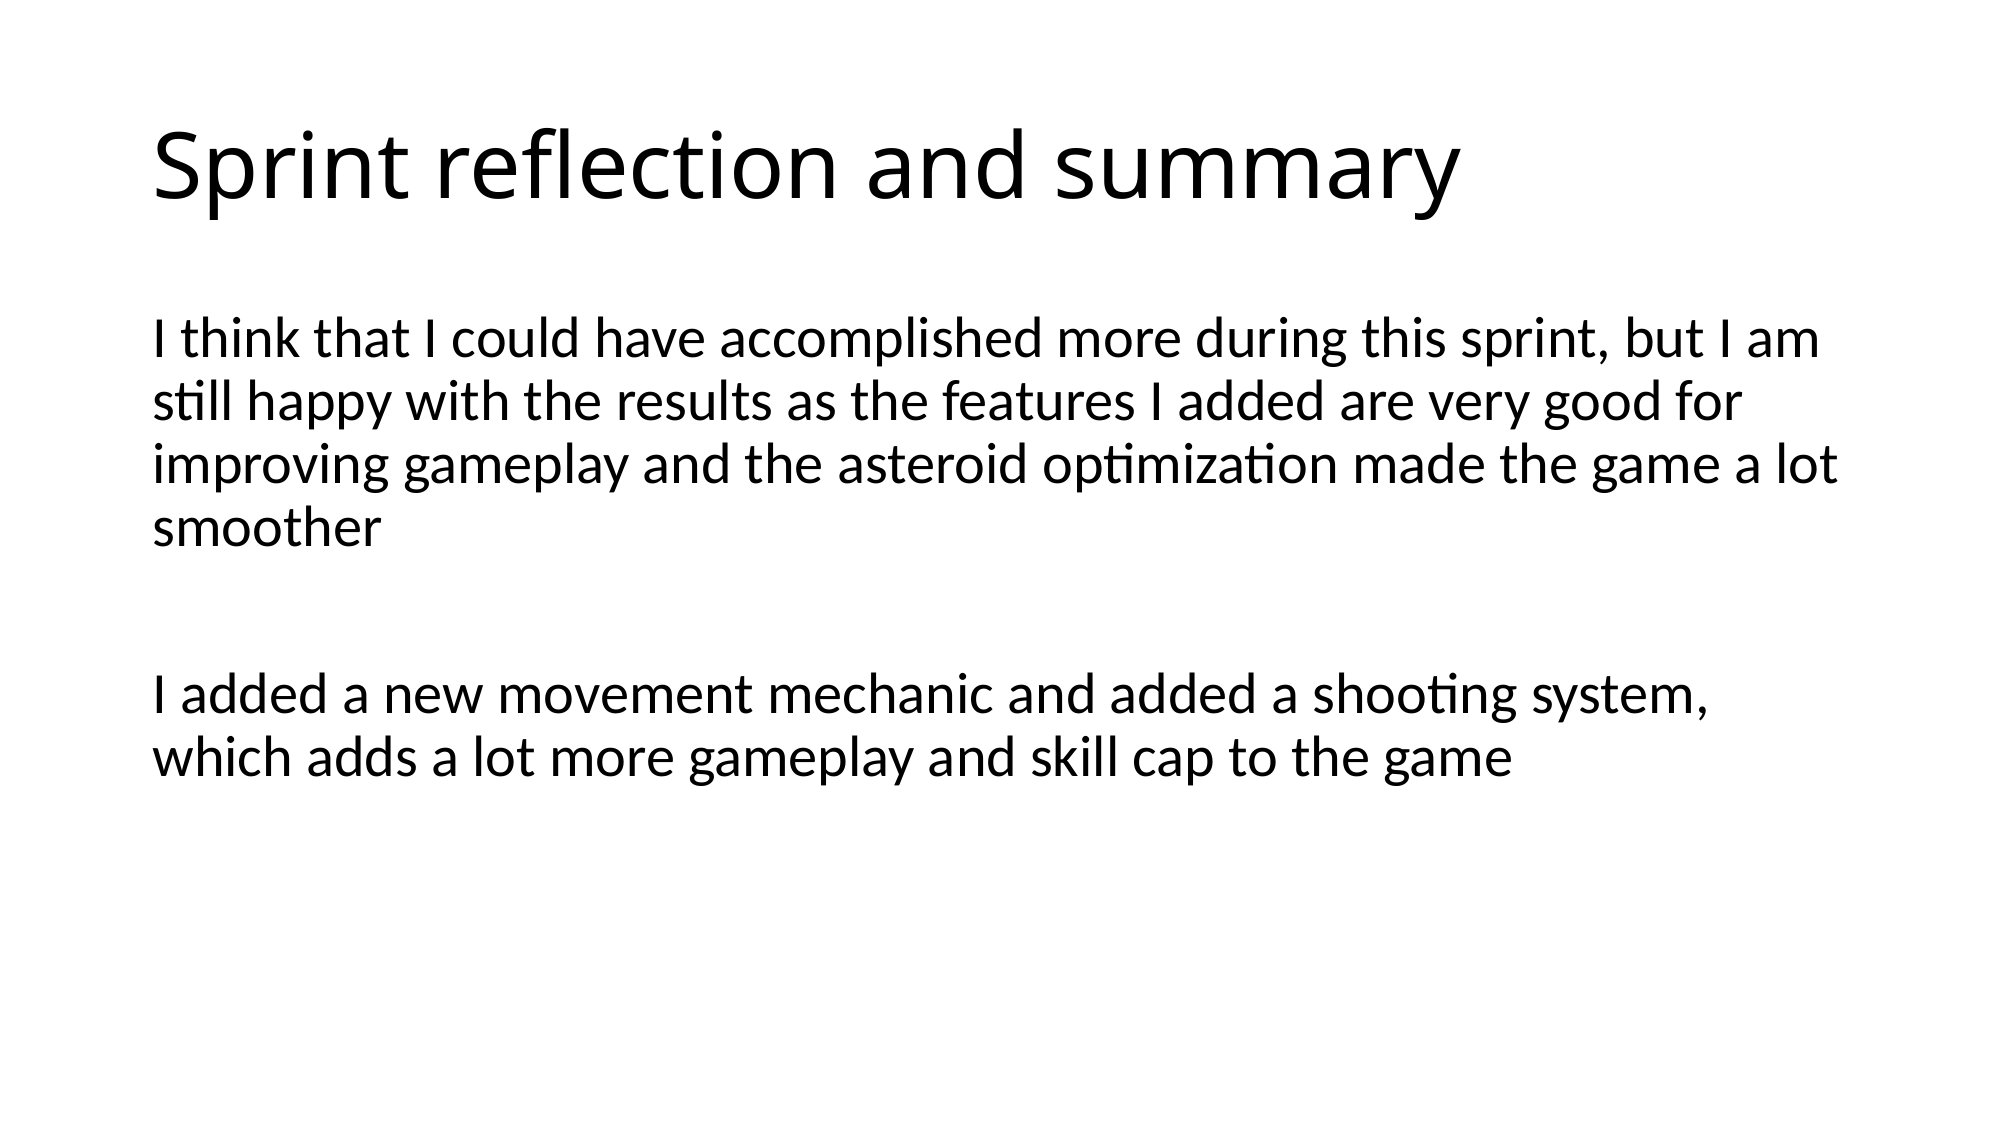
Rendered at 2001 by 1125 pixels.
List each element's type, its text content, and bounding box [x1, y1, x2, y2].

title Sprint reflection and summary [137, 59, 1863, 278]
list I think that I could have accomplished more during this sprint, but I am still happy with the results as the features I added are very good for improving gameplay and the asteroid optimization made the game a lot smoother I added a new movement mechanic and added a shooting system, which adds a lot more gameplay and skill cap to the game [137, 299, 1863, 1014]
